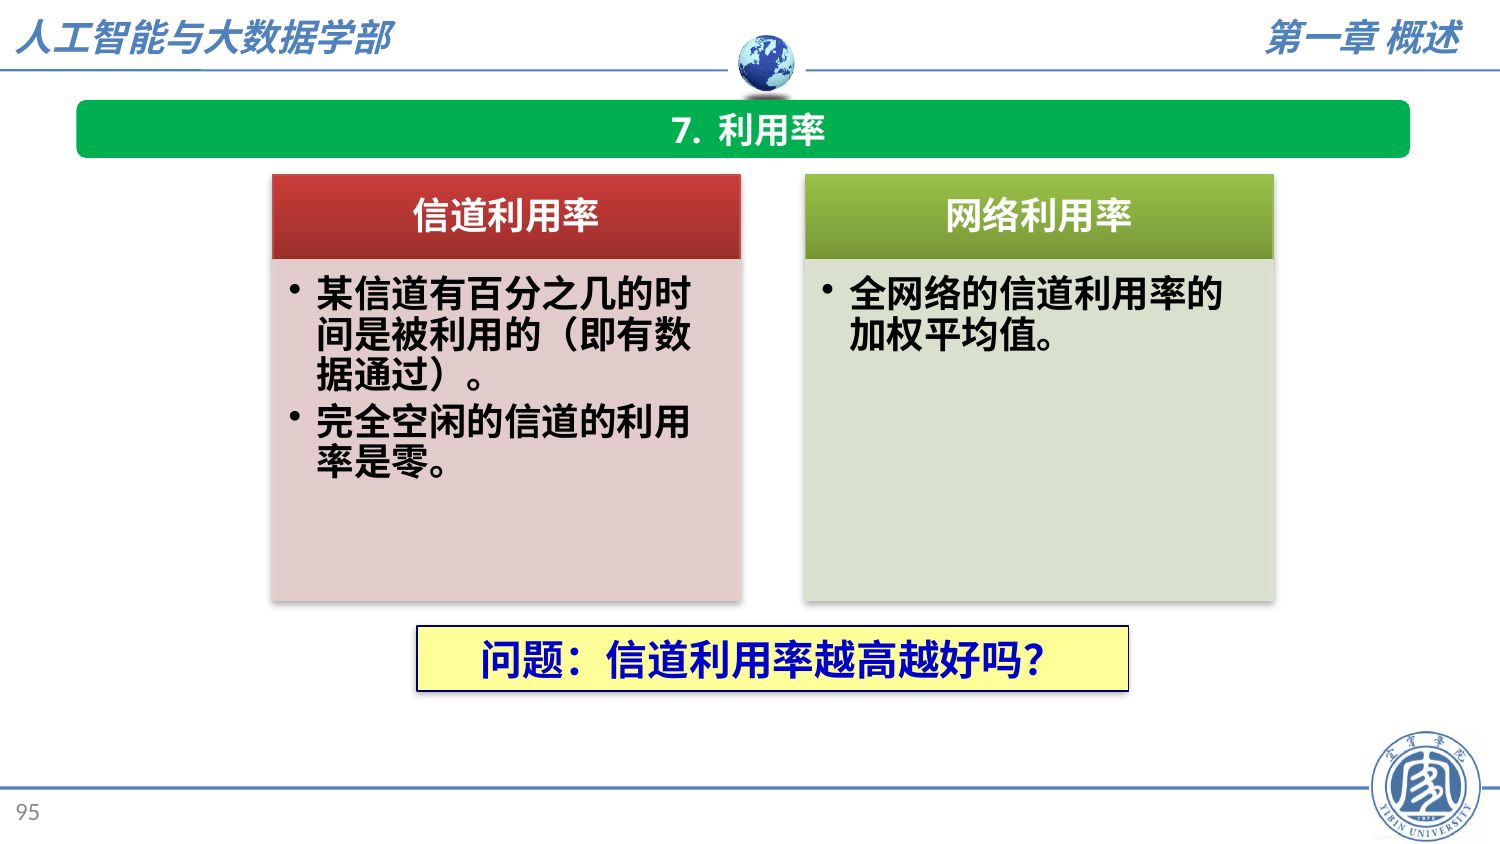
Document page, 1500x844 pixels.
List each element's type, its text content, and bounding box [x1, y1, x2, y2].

picture [736, 33, 796, 99]
list 7. 利用率 [204, 99, 1293, 158]
text_box 问题：信道利用率越高越好吗？ [416, 625, 1129, 692]
slide_number 95 [0, 787, 350, 833]
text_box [272, 172, 1274, 603]
